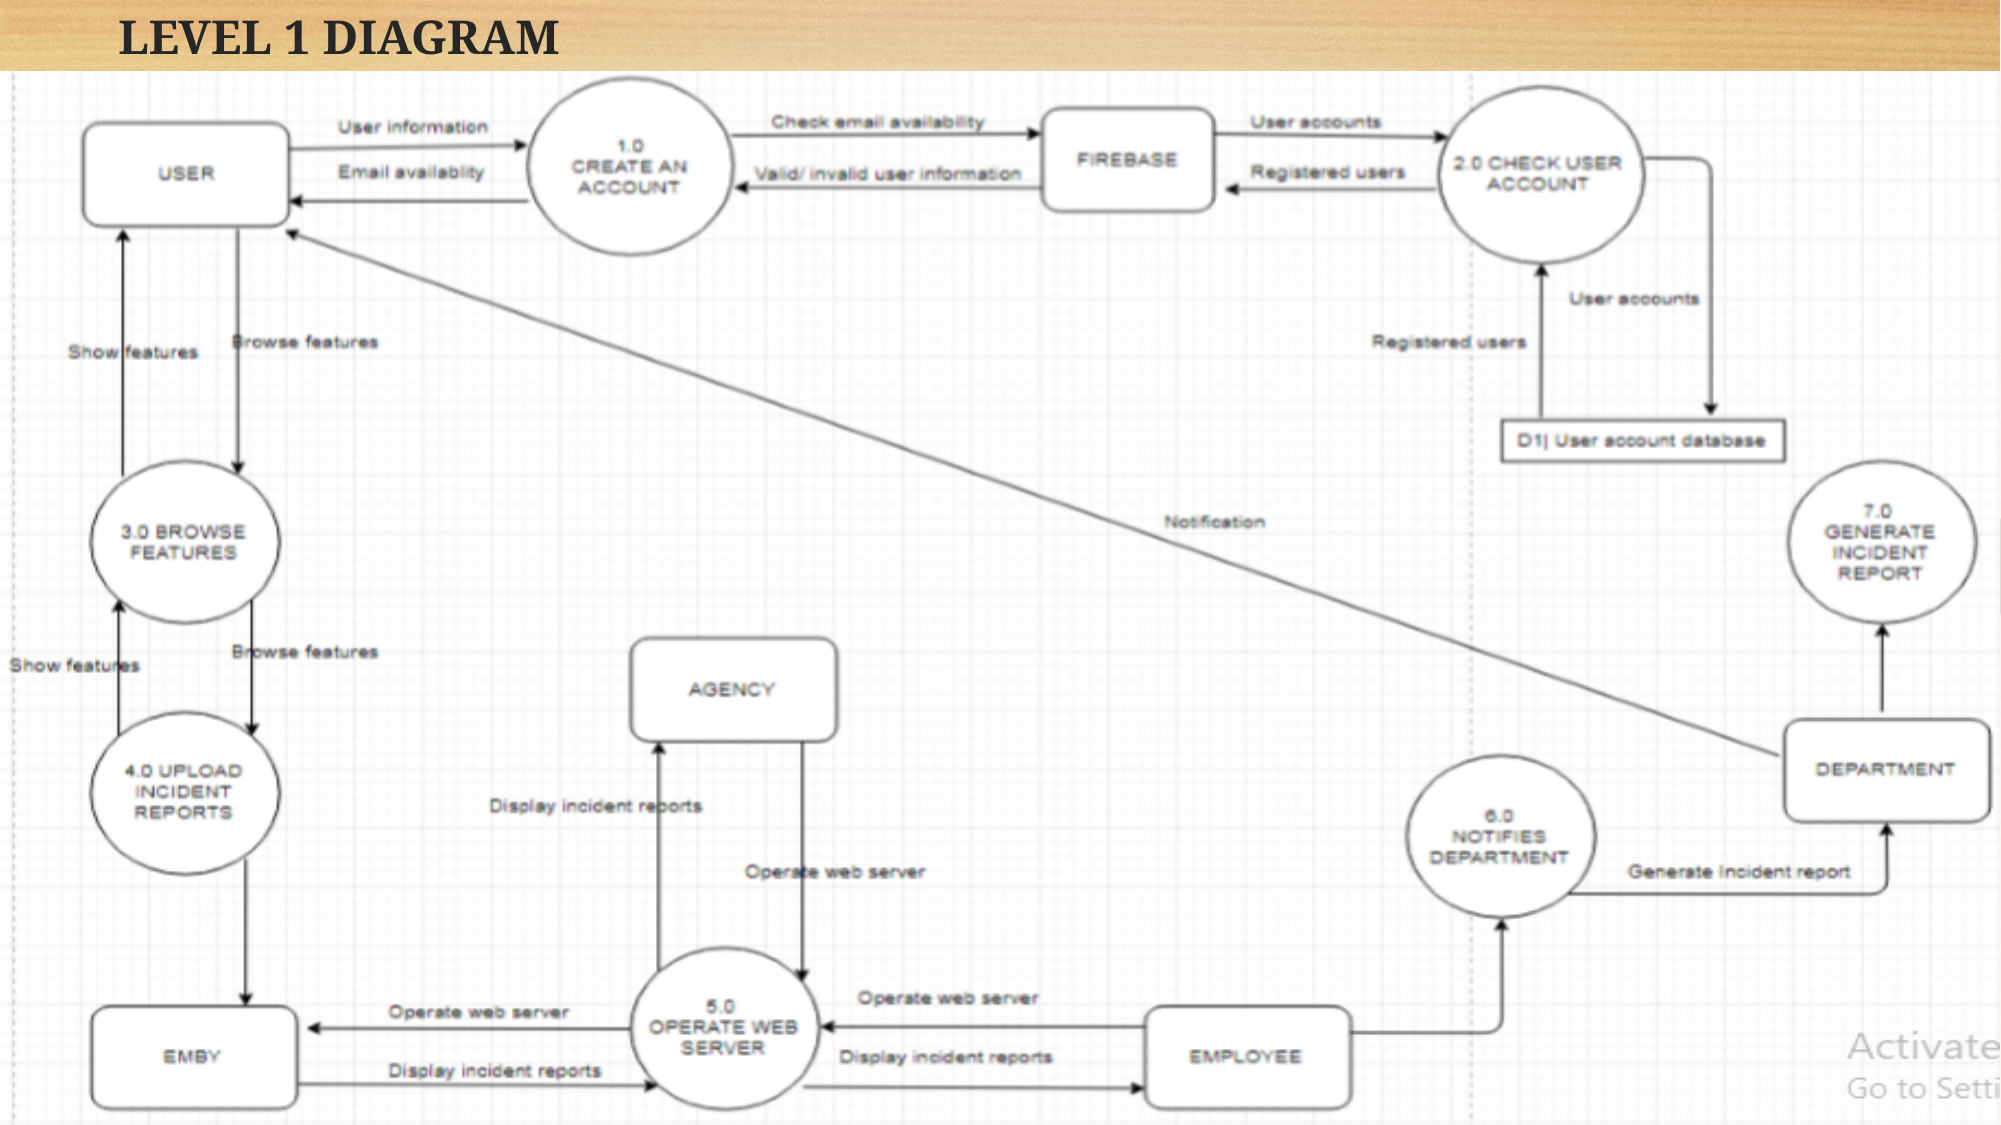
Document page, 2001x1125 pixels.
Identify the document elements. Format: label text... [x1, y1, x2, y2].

title LEVEL 1 DIAGRAM [0, 0, 679, 70]
picture [0, 0, 2001, 1125]
